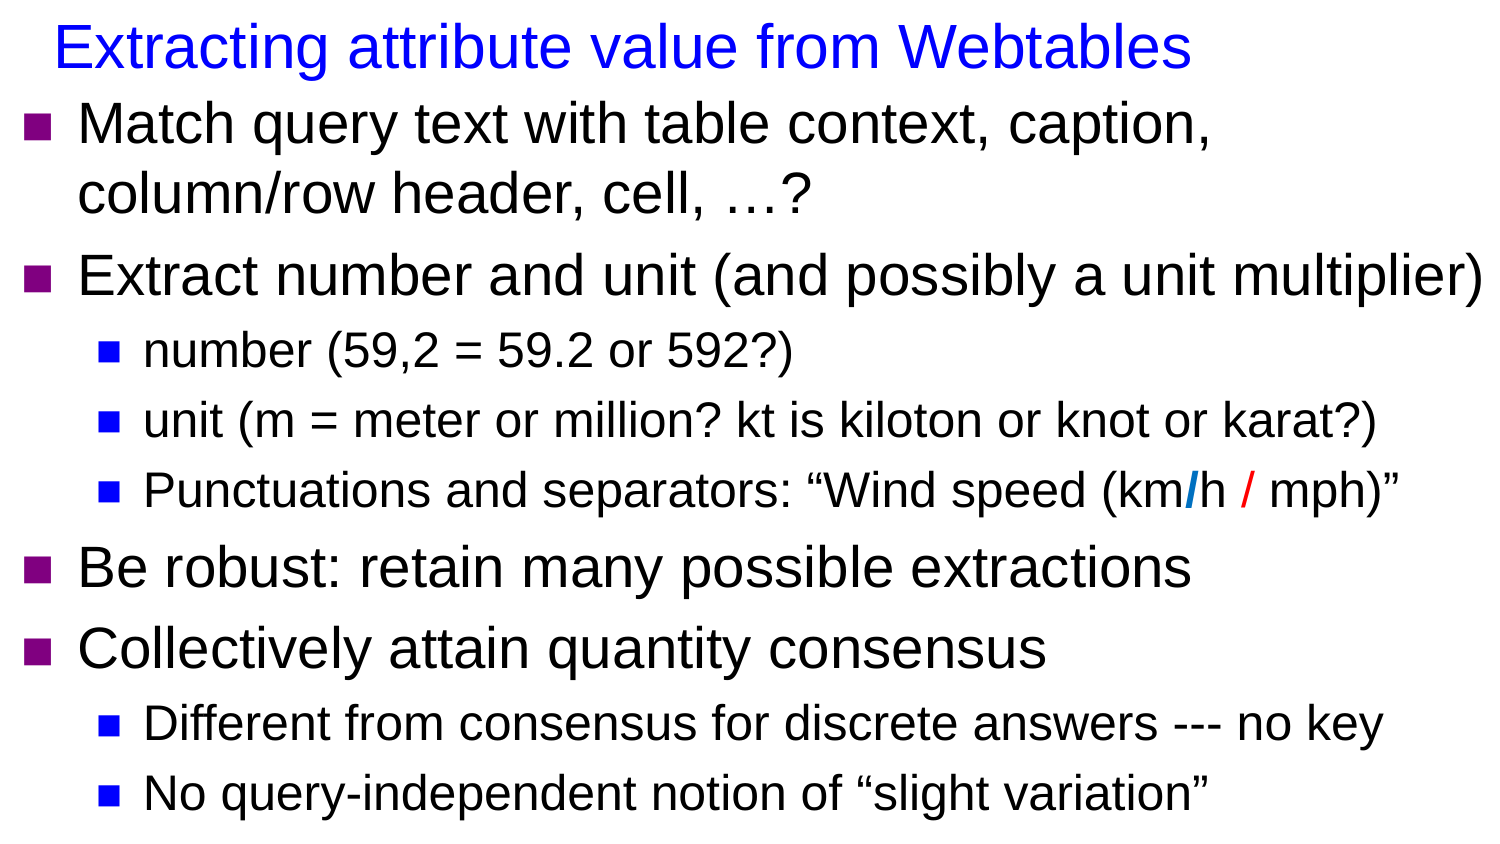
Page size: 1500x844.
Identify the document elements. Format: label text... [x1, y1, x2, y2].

list Match query text with table context, caption, column/row header, cell, …? Extract number and unit (and possibly a unit multiplier) number (59,2 = 59.2 or 592?) unit (m = meter or million? kt is kiloton or knot or karat?) Punctuations and separators: “Wind speed (km/h / mph)” Be robust: retain many possible extractions Collectively attain quantity consensus Different from consensus for discrete answers --- no key No query-independent notion of “slight variation” [6, 78, 1500, 688]
title Extracting attribute value from Webtables [38, 3, 1379, 78]
